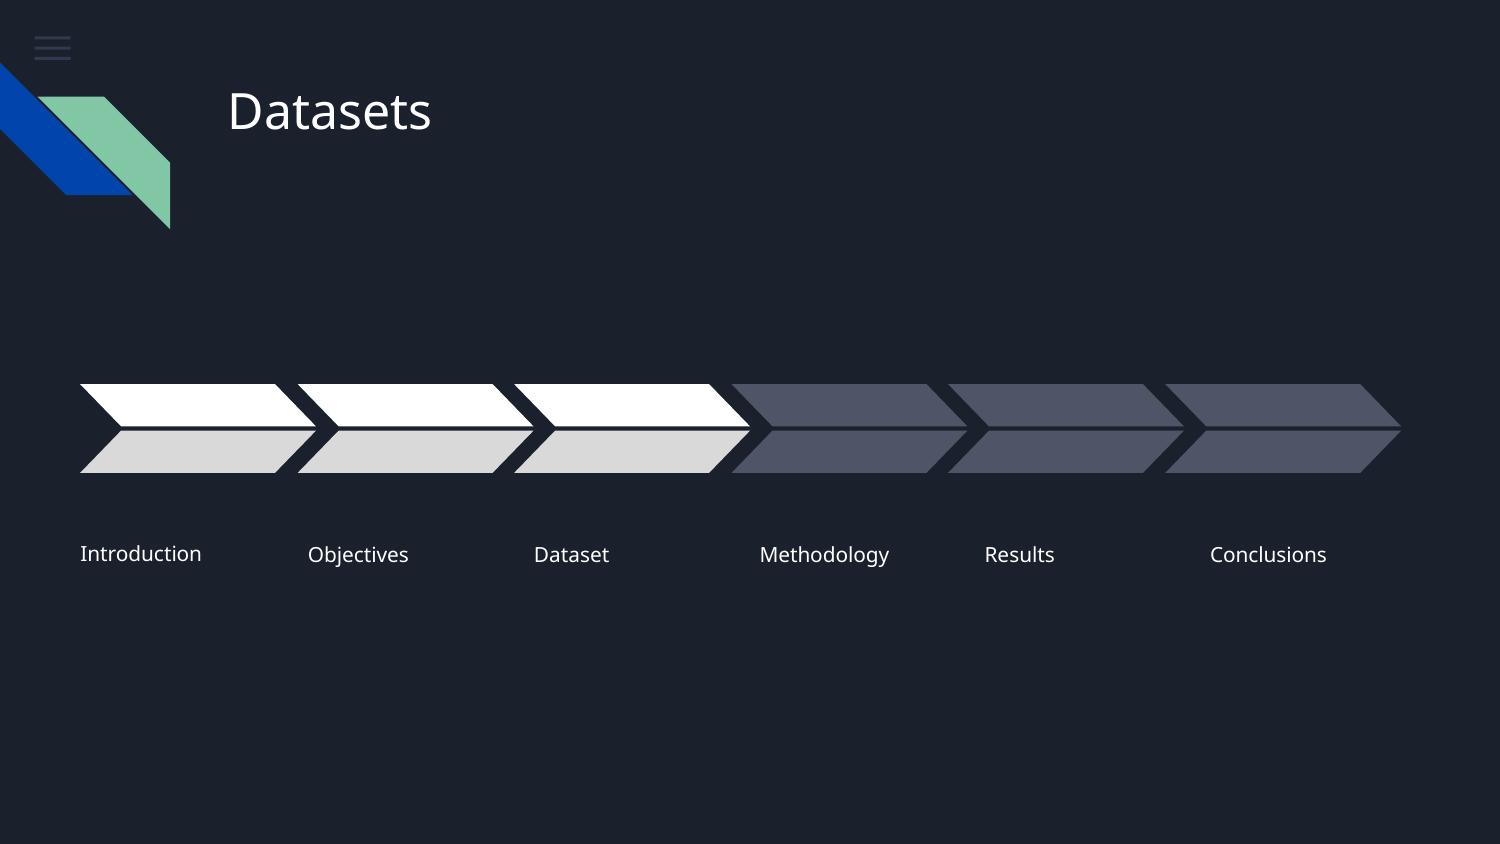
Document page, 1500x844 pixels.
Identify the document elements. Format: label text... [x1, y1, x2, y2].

text_box Introduction [65, 486, 298, 620]
text_box [297, 384, 534, 427]
text_box Methodology [744, 487, 969, 621]
text_box [948, 430, 1184, 473]
text_box [1165, 430, 1402, 473]
text_box [731, 384, 968, 427]
text_box [80, 430, 316, 473]
text_box Conclusions [1195, 487, 1422, 621]
text_box Results [969, 487, 1195, 621]
text_box [514, 430, 750, 473]
text_box [80, 384, 316, 427]
text_box [297, 430, 534, 473]
text_box Objectives [292, 487, 519, 621]
text_box [948, 384, 1184, 427]
text_box [731, 430, 968, 473]
text_box [514, 384, 751, 427]
text_box [1165, 384, 1402, 427]
text_box Dataset [519, 487, 744, 621]
title Datasets [212, 64, 1368, 215]
